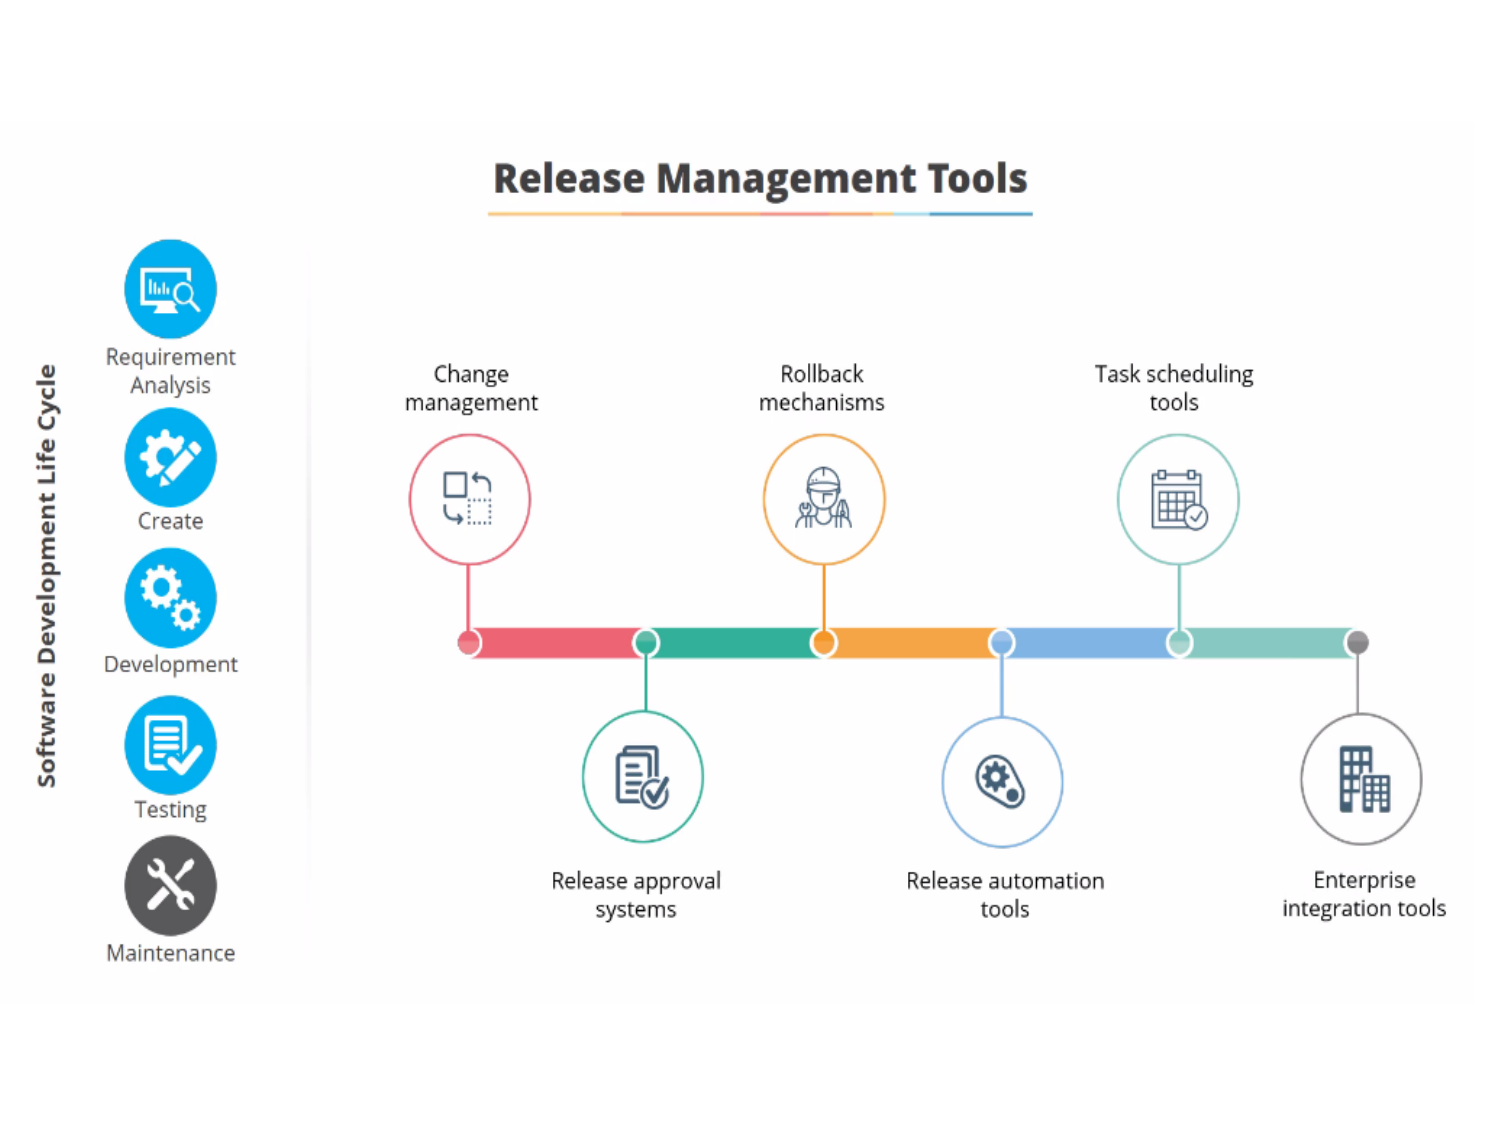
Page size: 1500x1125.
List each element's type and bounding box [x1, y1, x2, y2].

picture [0, 121, 1476, 1004]
